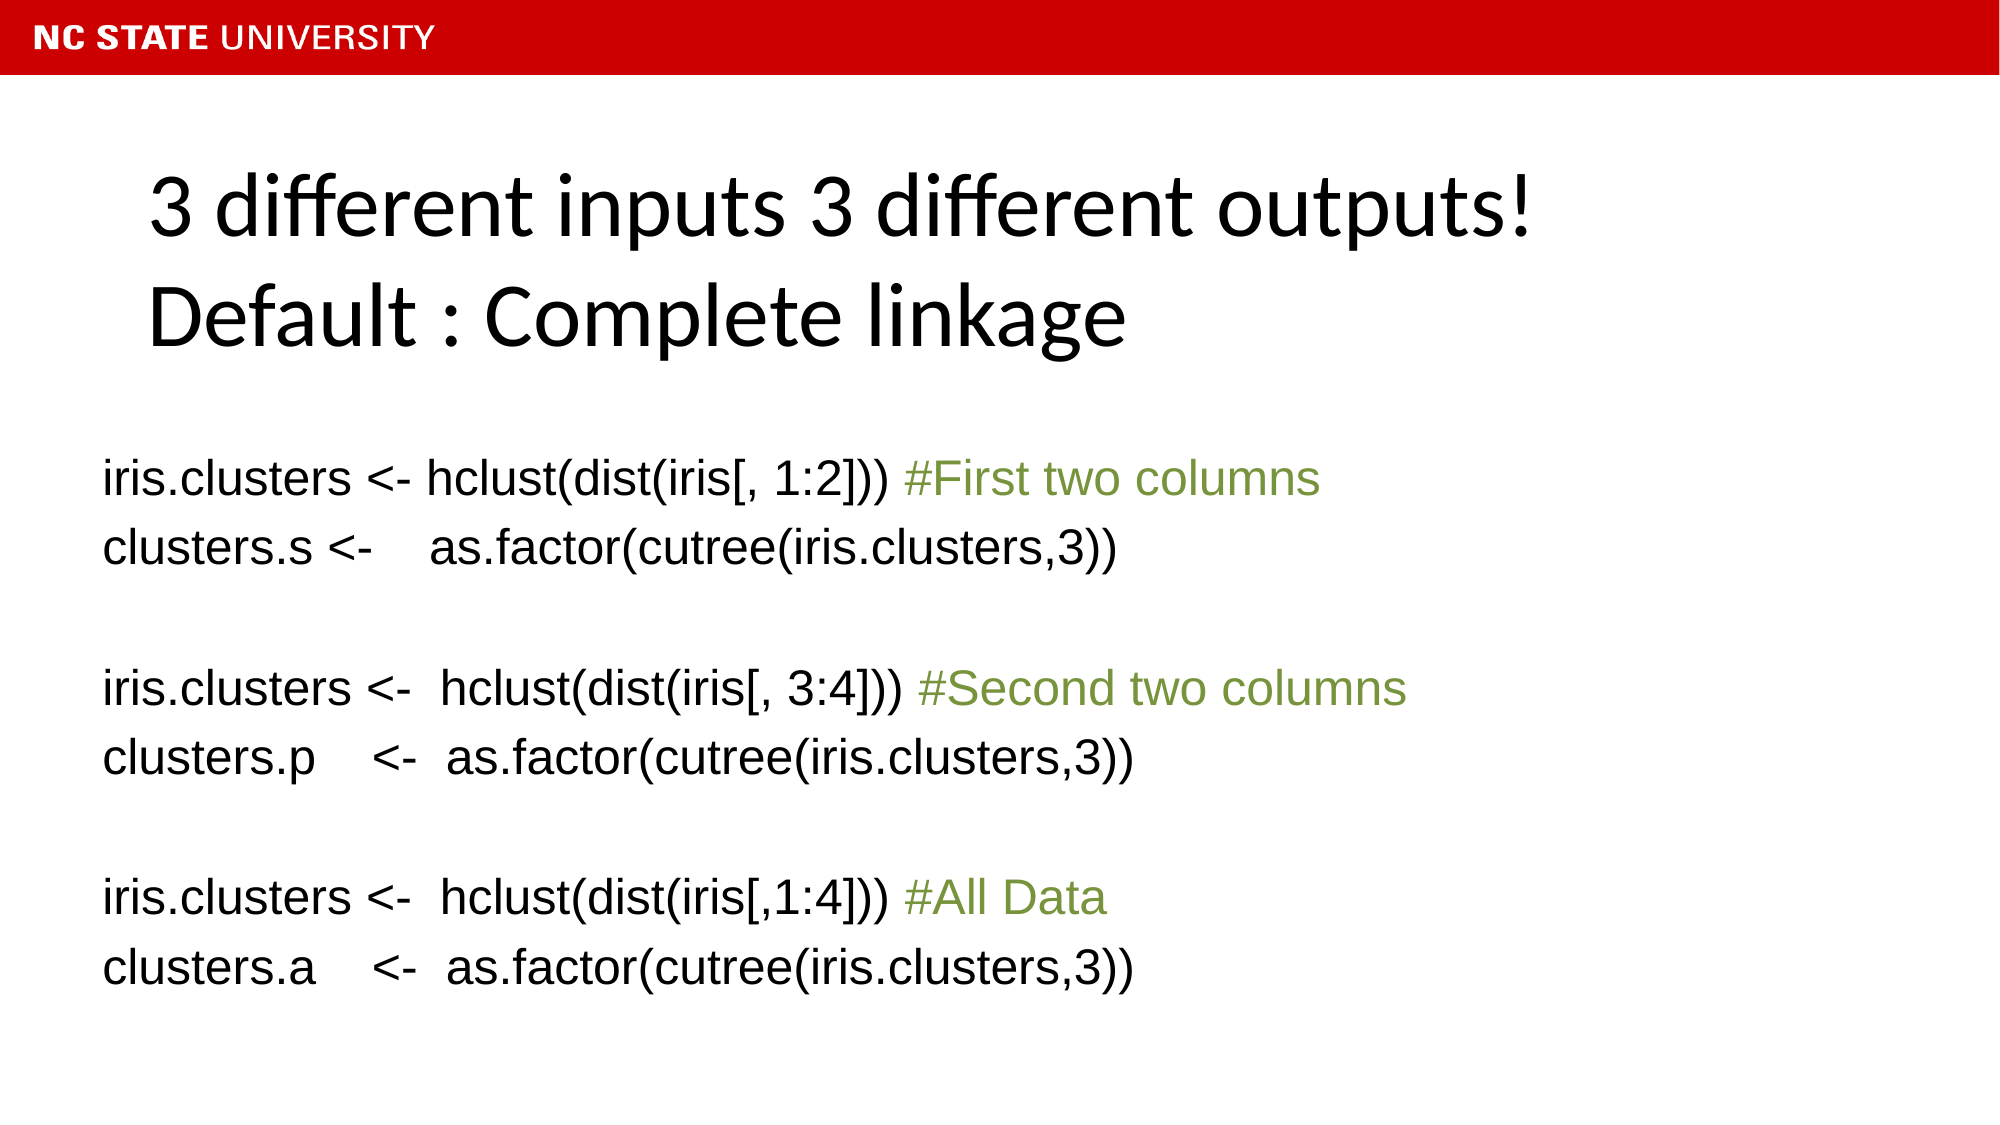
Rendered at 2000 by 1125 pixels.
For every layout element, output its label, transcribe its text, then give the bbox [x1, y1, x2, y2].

text_box 3 different inputs 3 different outputs! Default : Complete linkage [132, 137, 1554, 373]
list iris.clusters <- hclust(dist(iris[, 1:2])) #First two columns clusters.s <- as.factor(cutree(iris.clusters,3)) iris.clusters <- hclust(dist(iris[, 3:4])) #Second two columns clusters.p <- as.factor(cutree(iris.clusters,3)) iris.clusters <- hclust(dist(iris[,1:4])) #All Data clusters.a <- as.factor(cutree(iris.clusters,3)) [87, 437, 1950, 1013]
picture [0, 0, 2000, 75]
